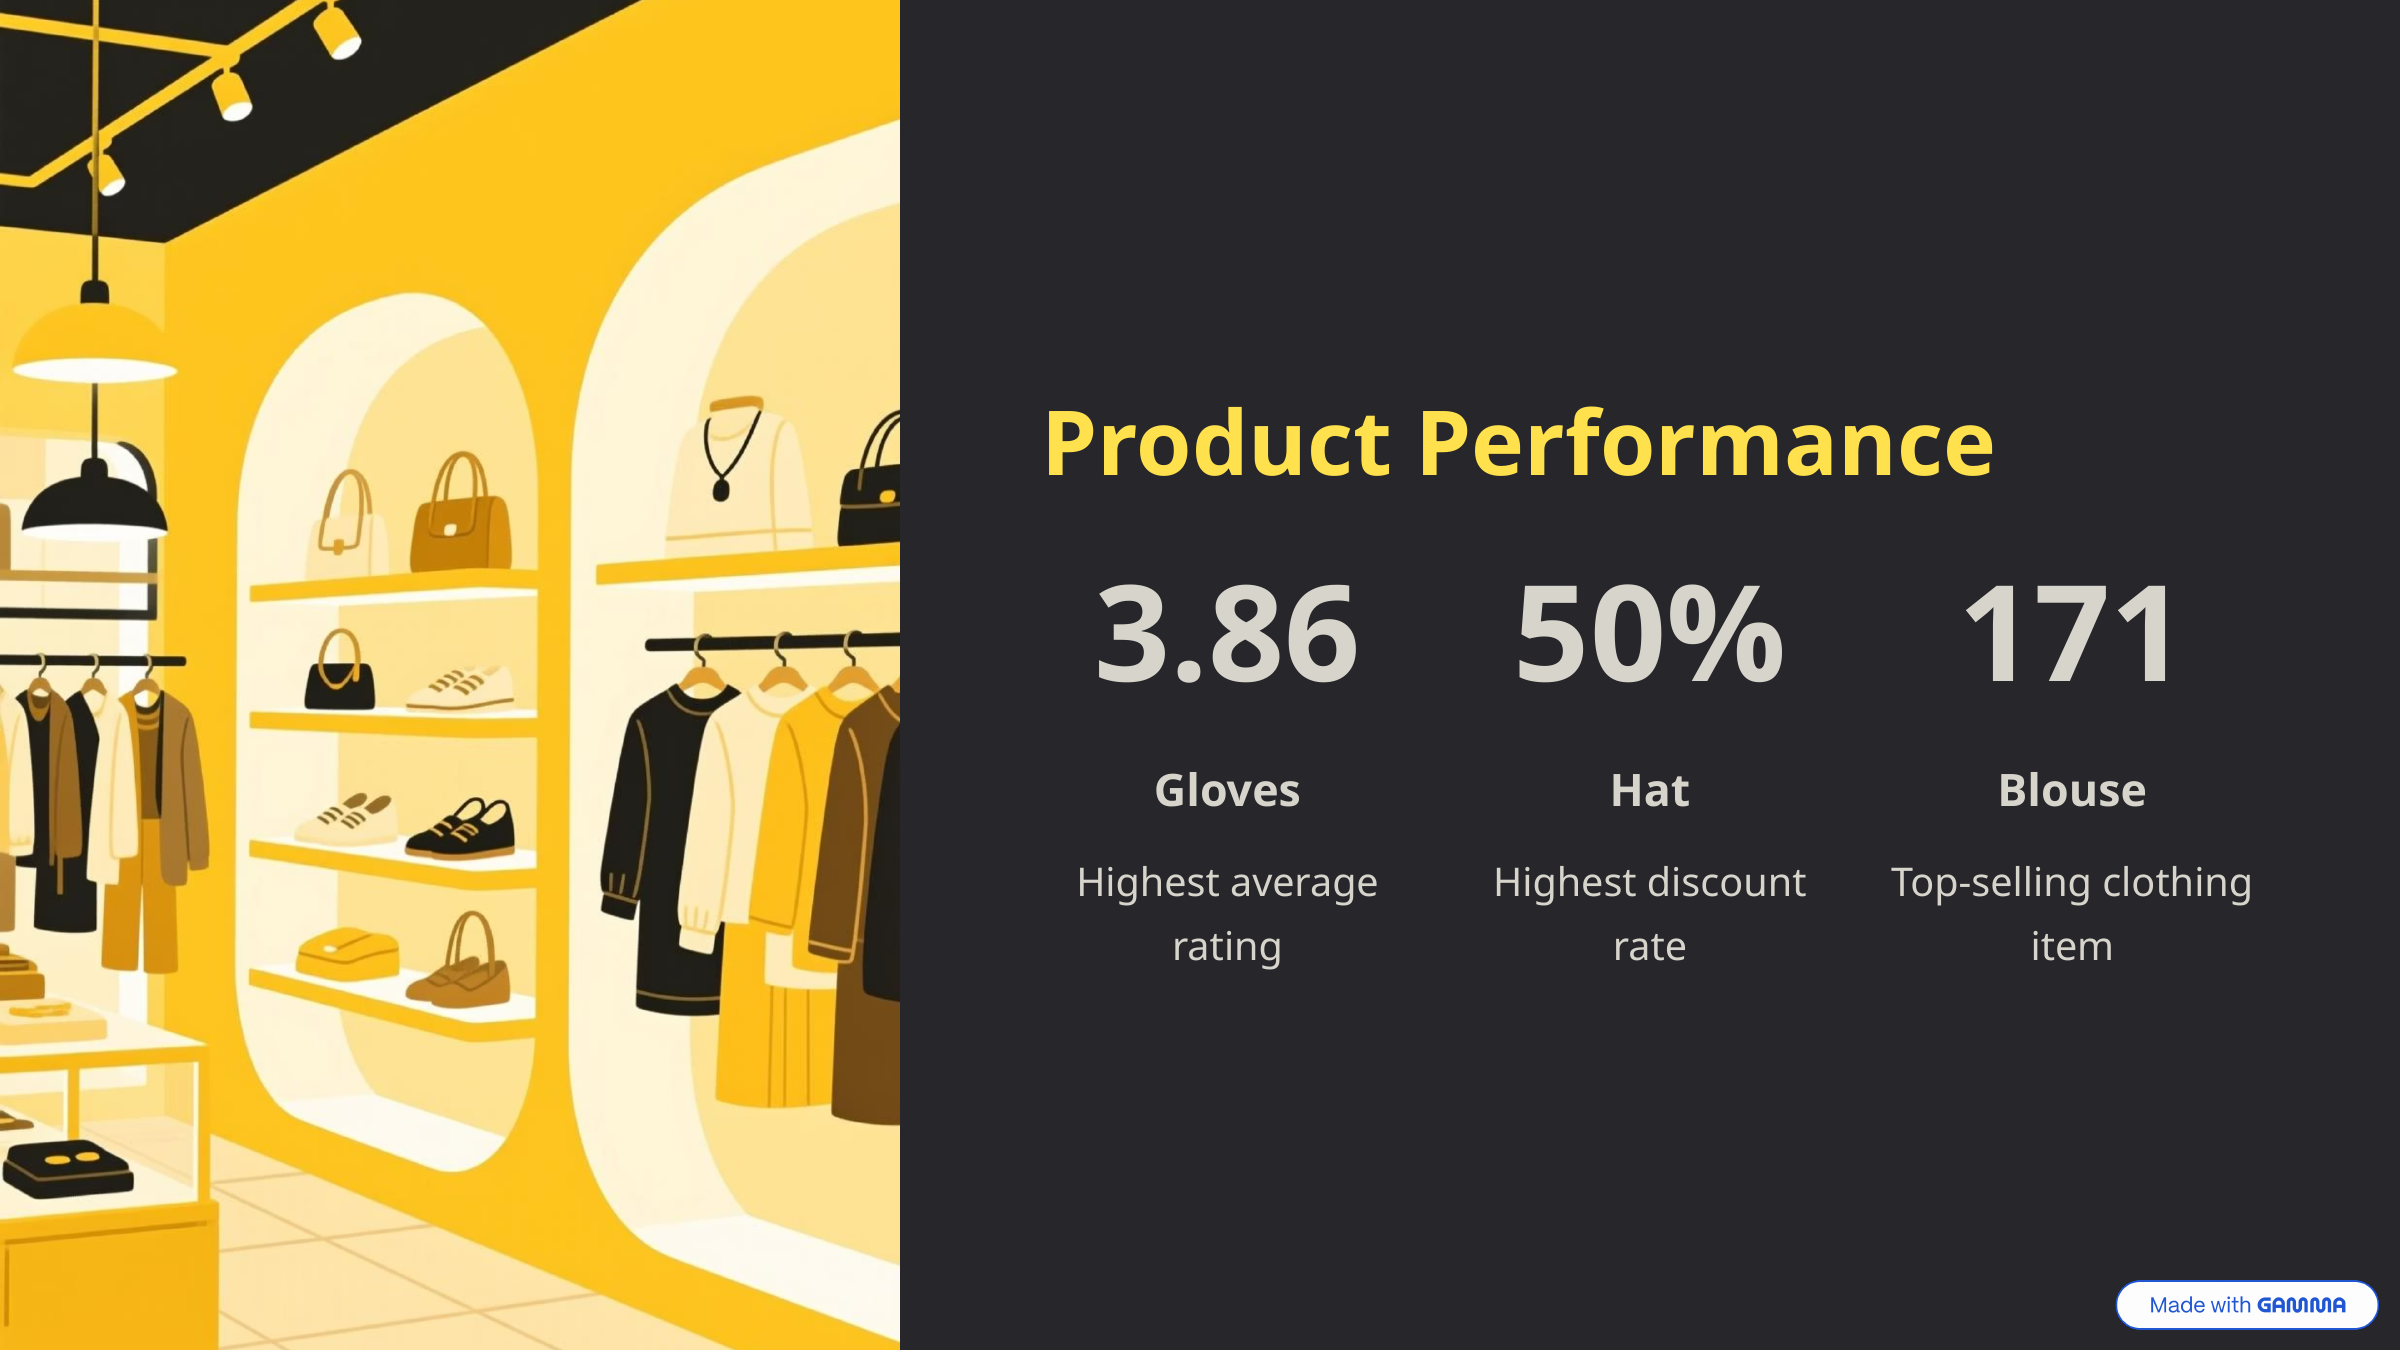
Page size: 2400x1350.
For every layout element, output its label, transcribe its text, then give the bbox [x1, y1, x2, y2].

text_box Top-selling clothing item [1886, 839, 2259, 969]
text_box Highest average rating [1041, 839, 1414, 969]
picture [2106, 1271, 2389, 1339]
text_box Blouse [1886, 758, 2259, 815]
text_box 171 [1886, 574, 2259, 709]
picture [0, 0, 900, 1350]
text_box 3.86 [1041, 574, 1414, 709]
text_box Gloves [1041, 758, 1414, 815]
text_box 50% [1464, 574, 1836, 709]
text_box Hat [1464, 758, 1836, 815]
text_box Highest discount rate [1464, 839, 1836, 969]
text_box Product Performance [1041, 381, 2046, 494]
